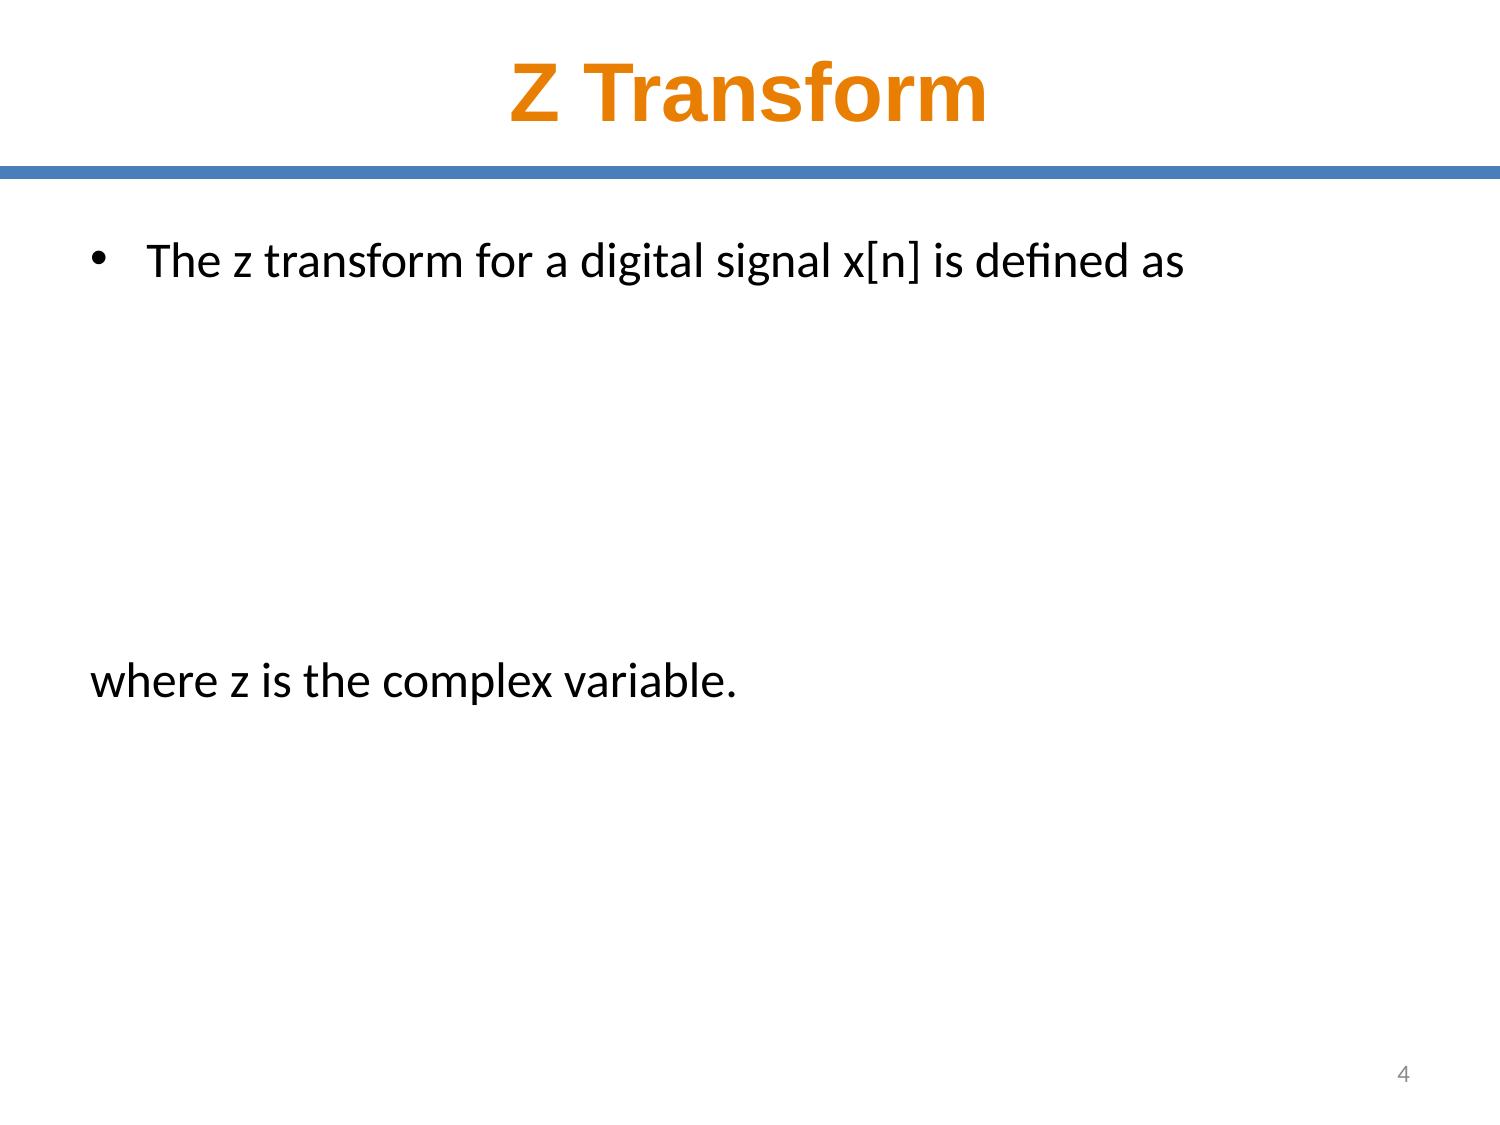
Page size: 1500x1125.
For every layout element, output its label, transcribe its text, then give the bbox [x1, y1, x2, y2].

slide_number 4 [1364, 1042, 1425, 1103]
title Z Transform [75, 30, 1425, 161]
